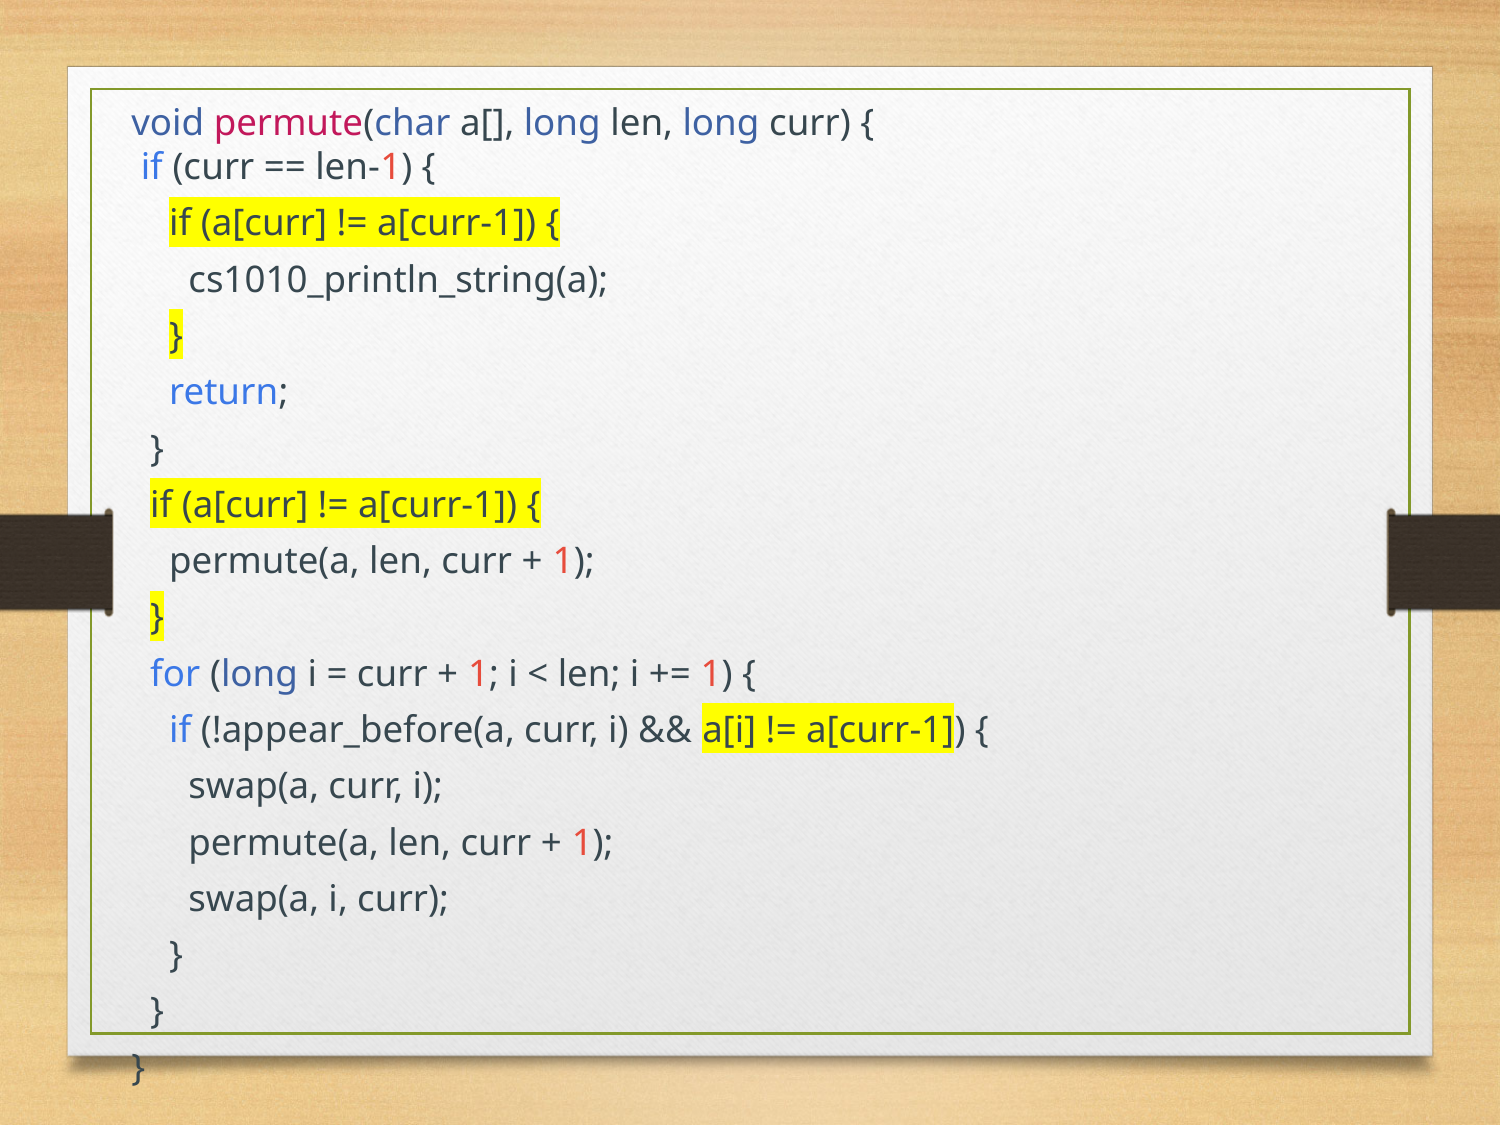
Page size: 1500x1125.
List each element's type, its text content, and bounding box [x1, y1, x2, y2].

picture [0, 0, 1500, 1125]
list void permute(char a[], long len, long curr) { if (curr == len-1) { if (a[curr] != a[curr-1]) { cs1010_println_string(a); } return; } if (a[curr] != a[curr-1]) { permute(a, len, curr + 1); } for (long i = curr + 1; i < len; i += 1) { if (!appear_before(a, curr, i) && a[i] != a[curr-1]) { swap(a, curr, i); permute(a, len, curr + 1); swap(a, i, curr); } } } [116, 91, 1500, 1102]
